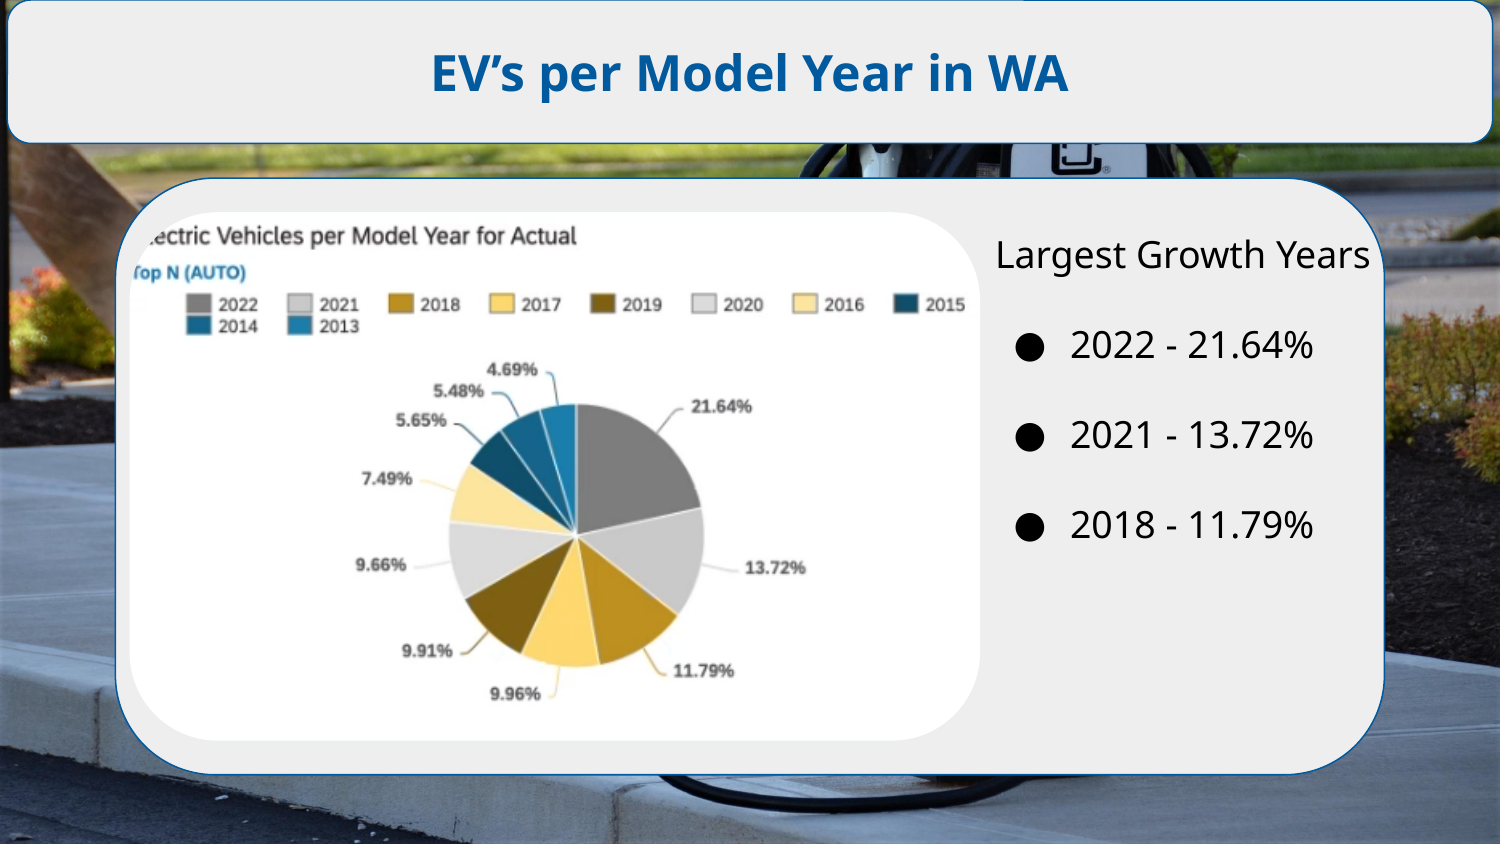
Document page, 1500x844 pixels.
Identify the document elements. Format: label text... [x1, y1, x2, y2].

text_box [115, 177, 1398, 775]
text_box EV’s per Model Year in WA [7, 0, 1500, 144]
picture [0, 0, 1500, 844]
